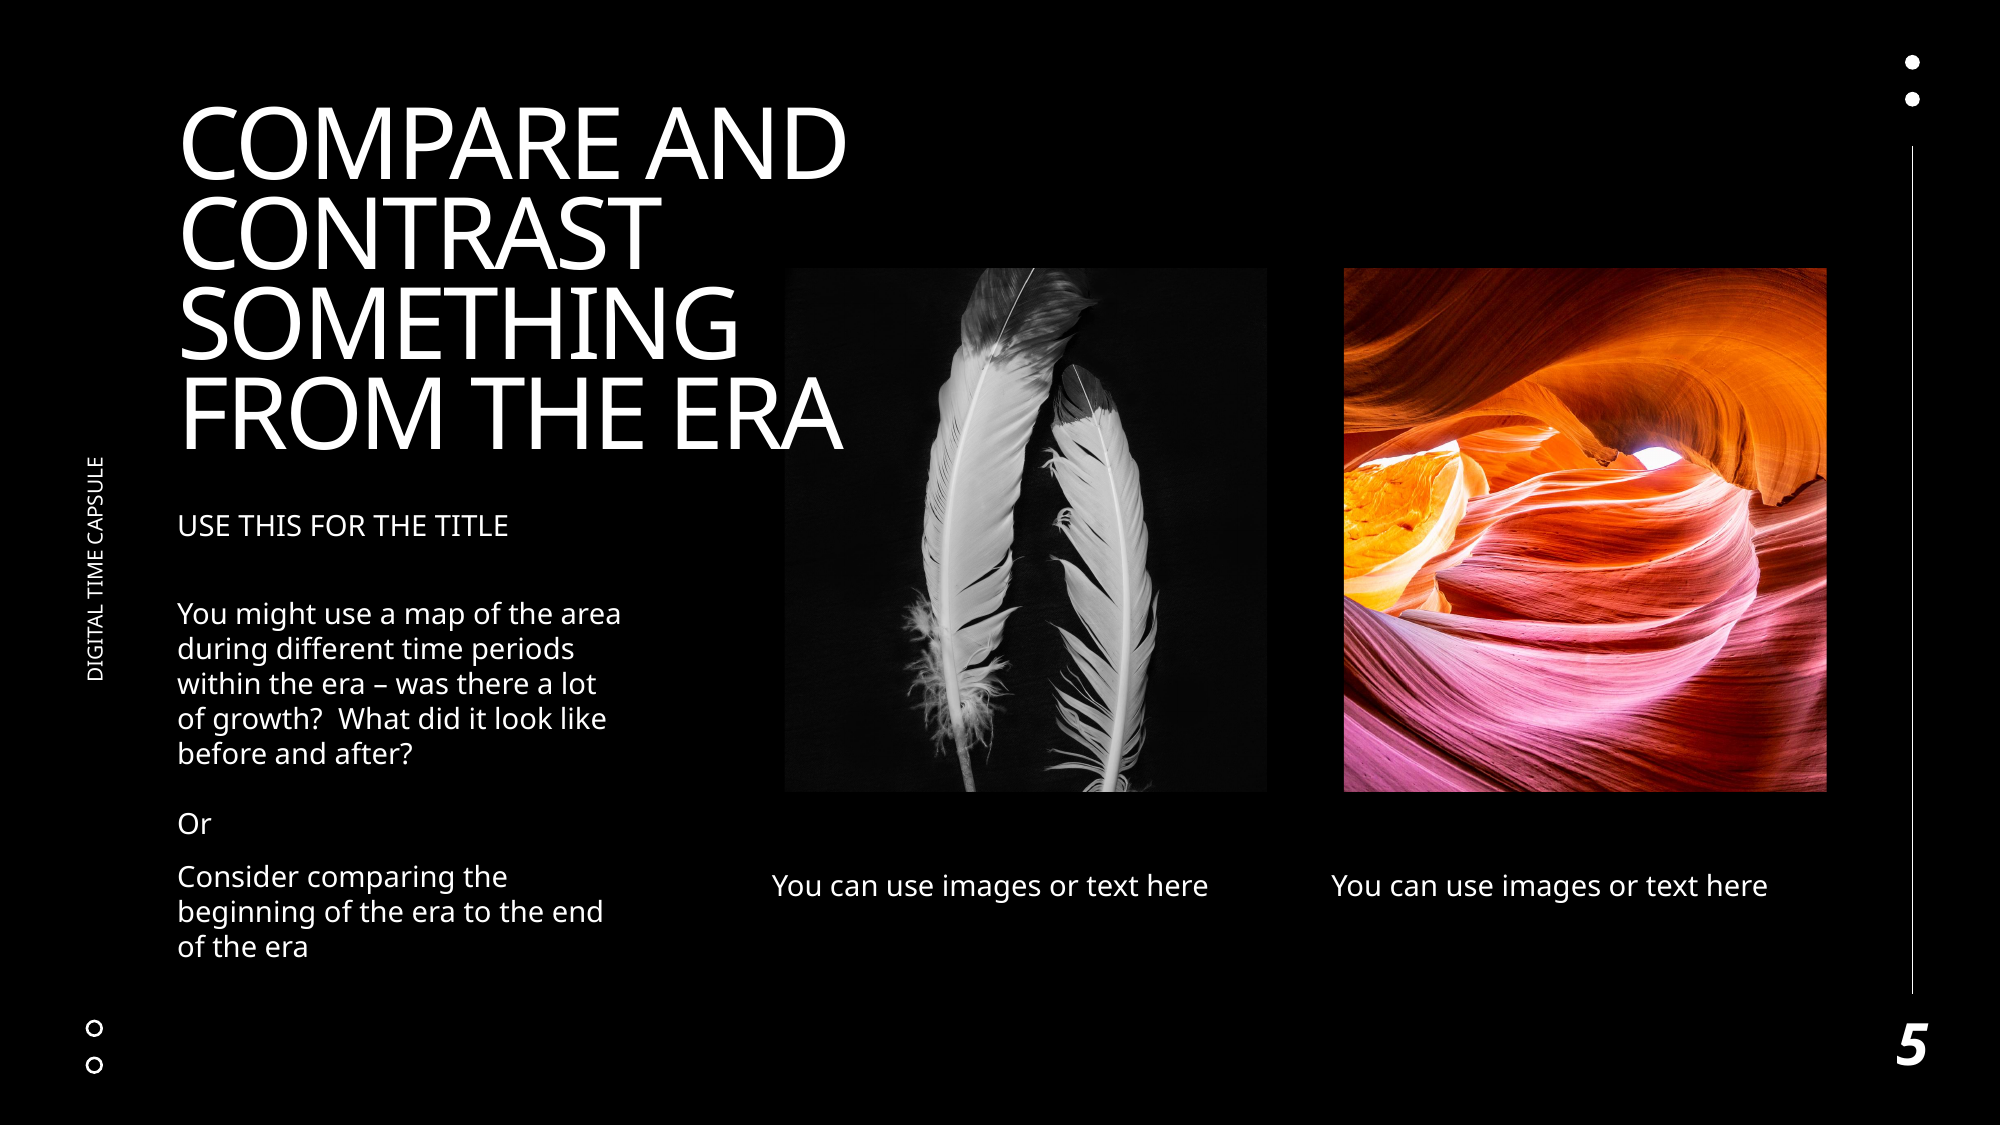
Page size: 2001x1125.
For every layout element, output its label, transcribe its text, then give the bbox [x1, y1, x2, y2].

list You might use a map of the area during different time periods within the era – was there a lot of growth? What did it look like before and after? Or Consider comparing the beginning of the era to the end of the era [176, 595, 624, 1028]
list USE THIS FOR THE TITLE [176, 506, 764, 588]
list You can use images or text here [771, 866, 1280, 1022]
list You can use images or text here [1331, 866, 1840, 1022]
picture [784, 267, 1268, 792]
footer DIGITAL TIME CAPSULE [67, 146, 122, 995]
slide_number 5 [1853, 1024, 1972, 1070]
picture [1343, 267, 1827, 792]
title COMPARE AND CONTRAST SOMETHING FROM THE ERA [176, 91, 936, 483]
